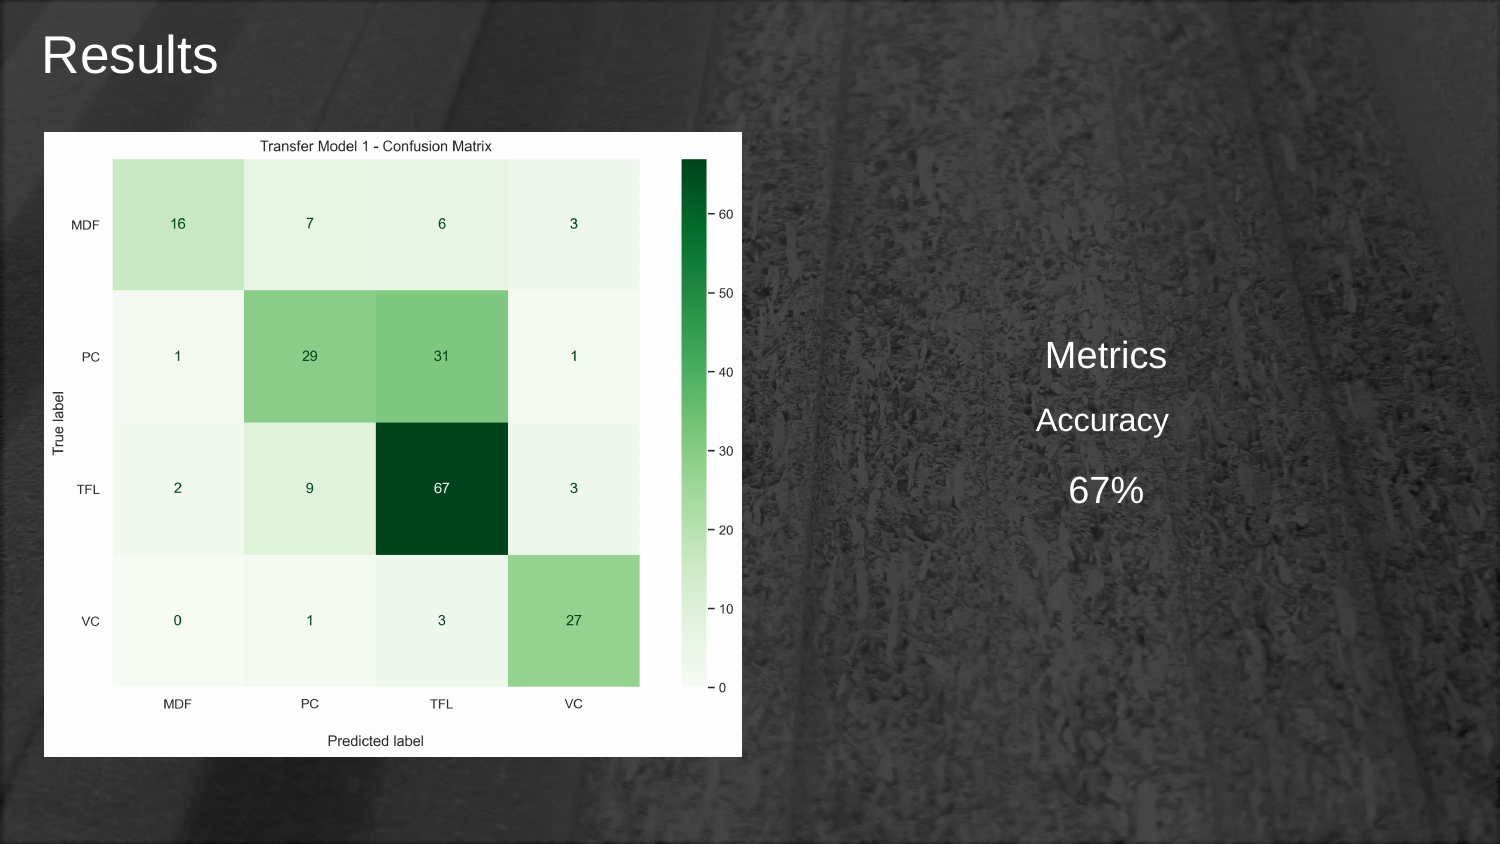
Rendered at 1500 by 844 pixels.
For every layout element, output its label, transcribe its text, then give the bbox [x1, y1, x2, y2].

title Results [26, 5, 1425, 100]
title 67% [1020, 450, 1193, 528]
picture [0, 0, 1500, 844]
title Metrics [1029, 315, 1184, 384]
title Accuracy [1020, 384, 1193, 450]
